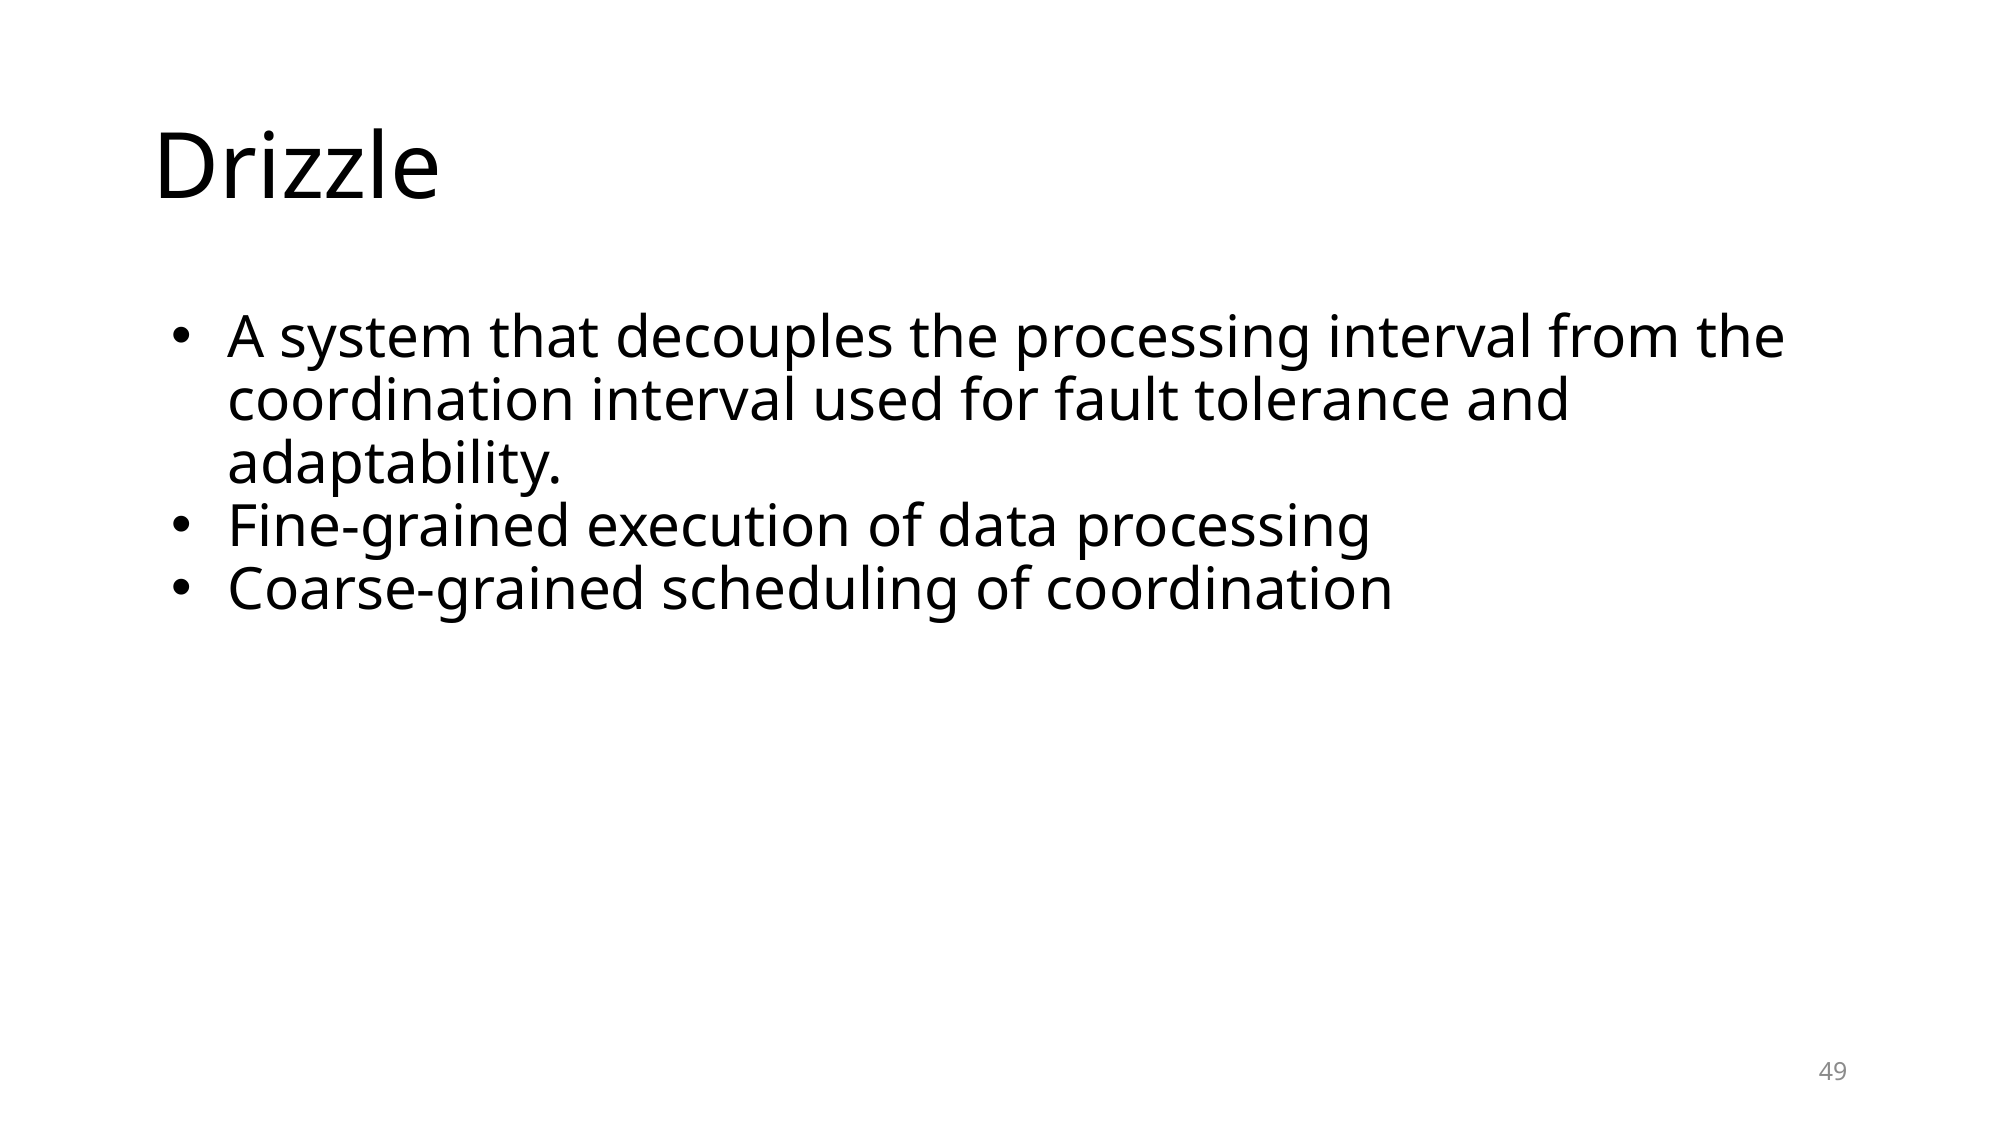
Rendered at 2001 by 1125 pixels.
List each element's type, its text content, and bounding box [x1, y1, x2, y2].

list A system that decouples the processing interval from the coordination interval used for fault tolerance and adaptability. Fine-grained execution of data processing Coarse-grained scheduling of coordination [137, 299, 1863, 1014]
title Drizzle [137, 59, 1863, 278]
slide_number 49 [1412, 1042, 1863, 1103]
